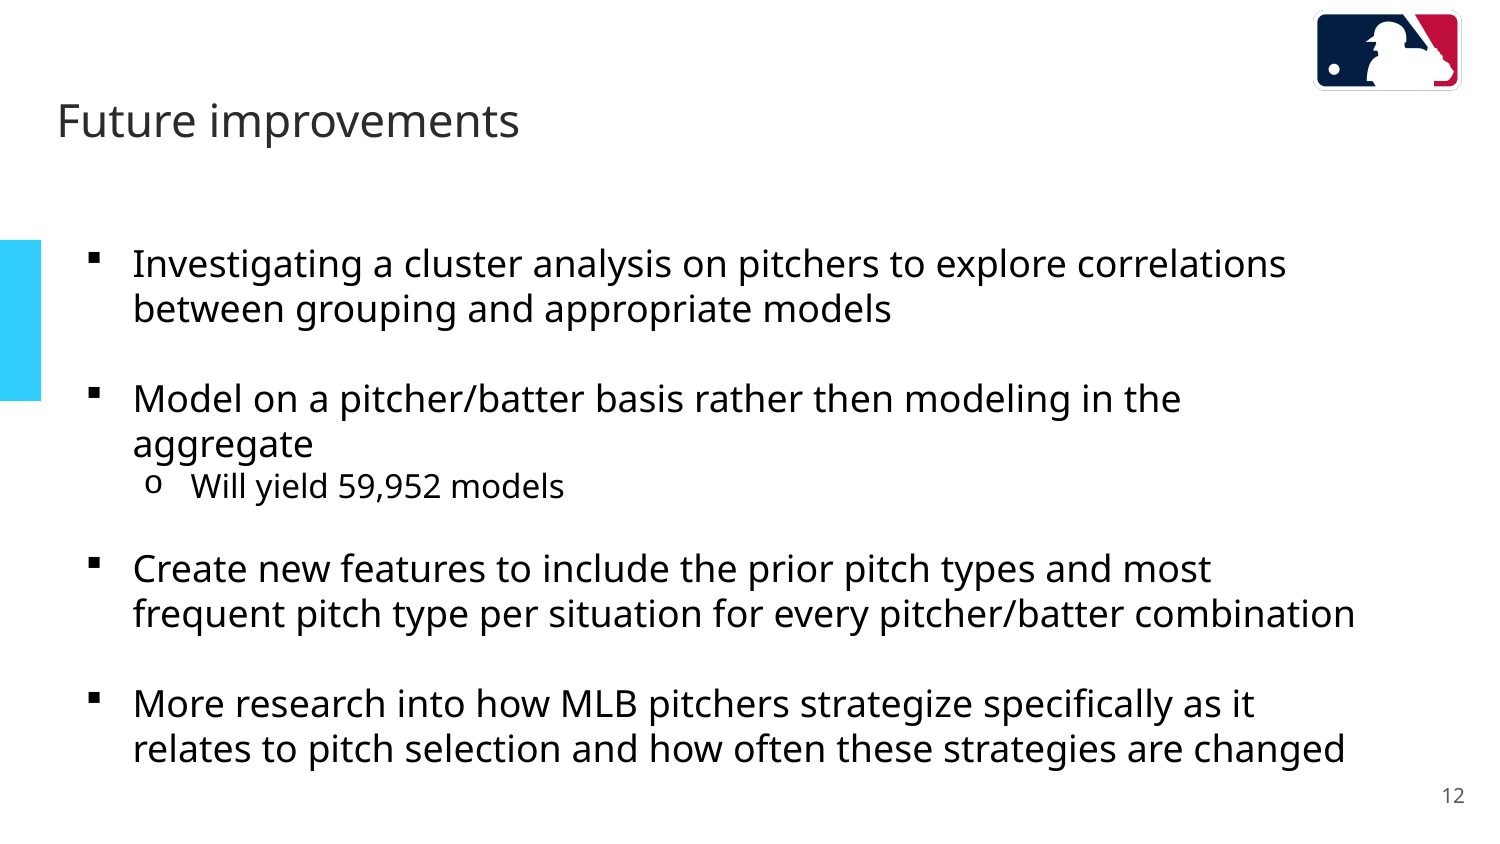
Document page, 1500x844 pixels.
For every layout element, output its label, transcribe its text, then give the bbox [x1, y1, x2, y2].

picture [1312, 10, 1462, 91]
text_box Investigating a cluster analysis on pitchers to explore correlations between grouping and appropriate models Model on a pitcher/batter basis rather then modeling in the aggregate Will yield 59,952 models Create new features to include the prior pitch types and most frequent pitch type per situation for every pitcher/batter combination More research into how MLB pitchers strategize specifically as it relates to pitch selection and how often these strategies are changed [70, 239, 1388, 765]
slide_number 12 [1389, 764, 1480, 830]
text_box [0, 239, 42, 402]
text_box Future improvements [41, 0, 1500, 162]
